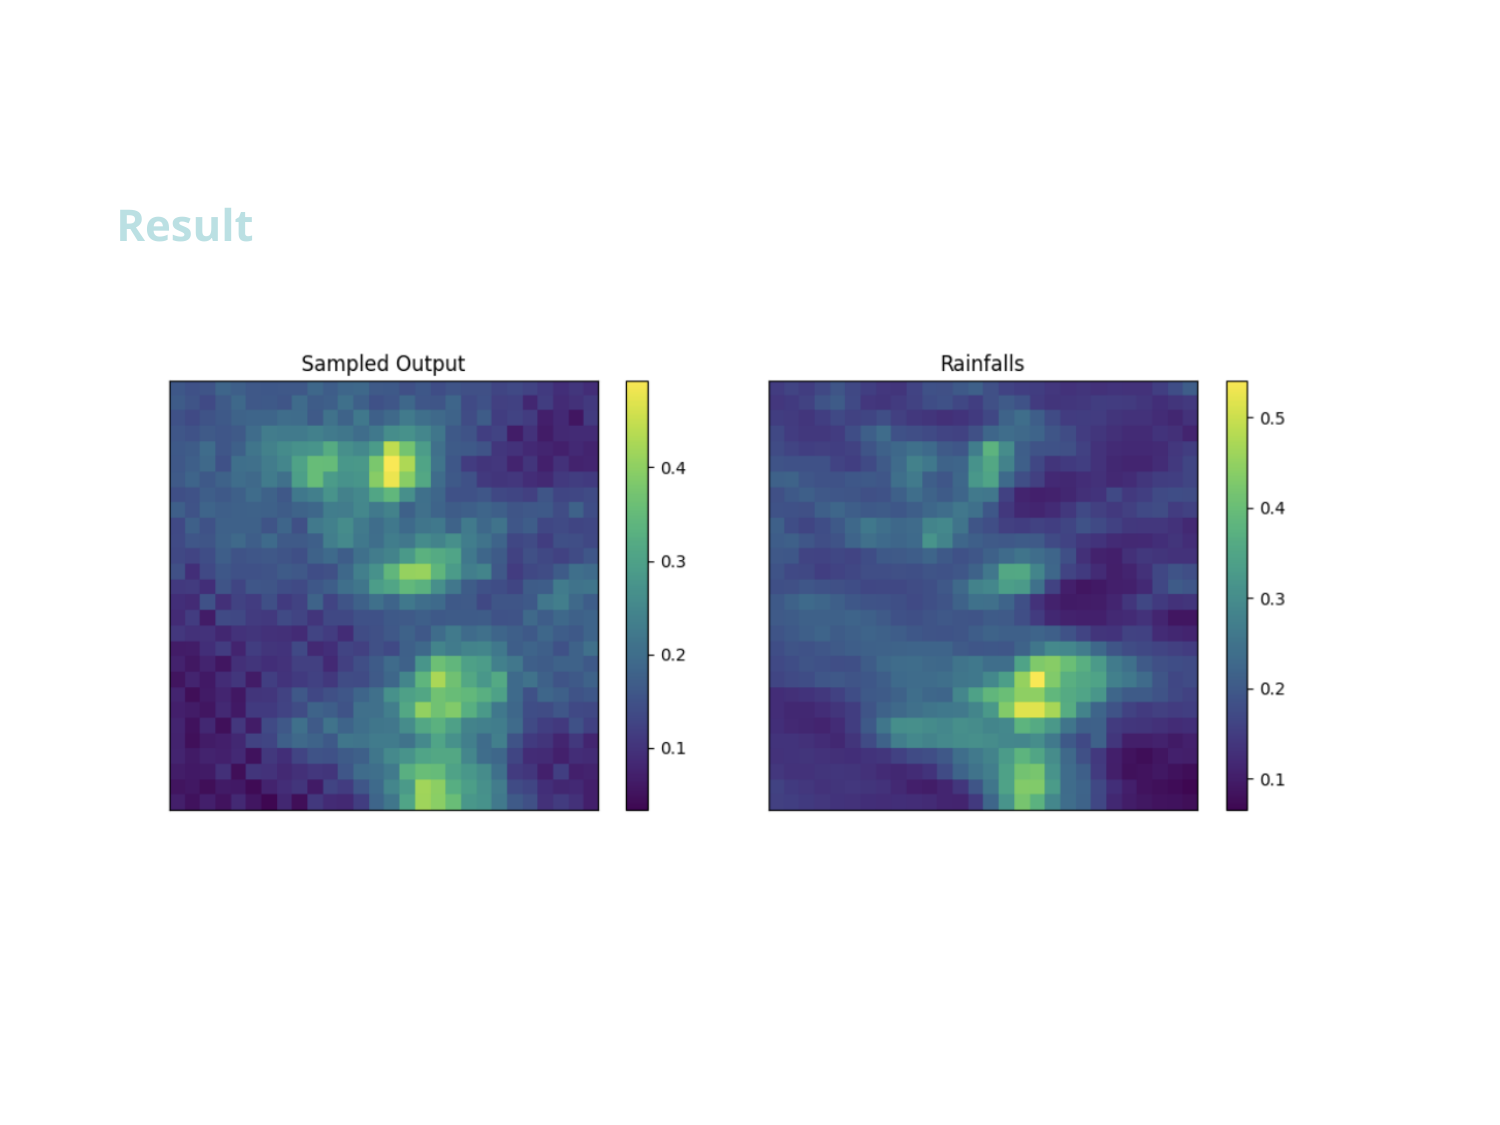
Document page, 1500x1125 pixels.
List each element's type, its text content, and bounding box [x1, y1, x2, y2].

picture [146, 342, 1297, 836]
text_box Result [101, 190, 1369, 258]
